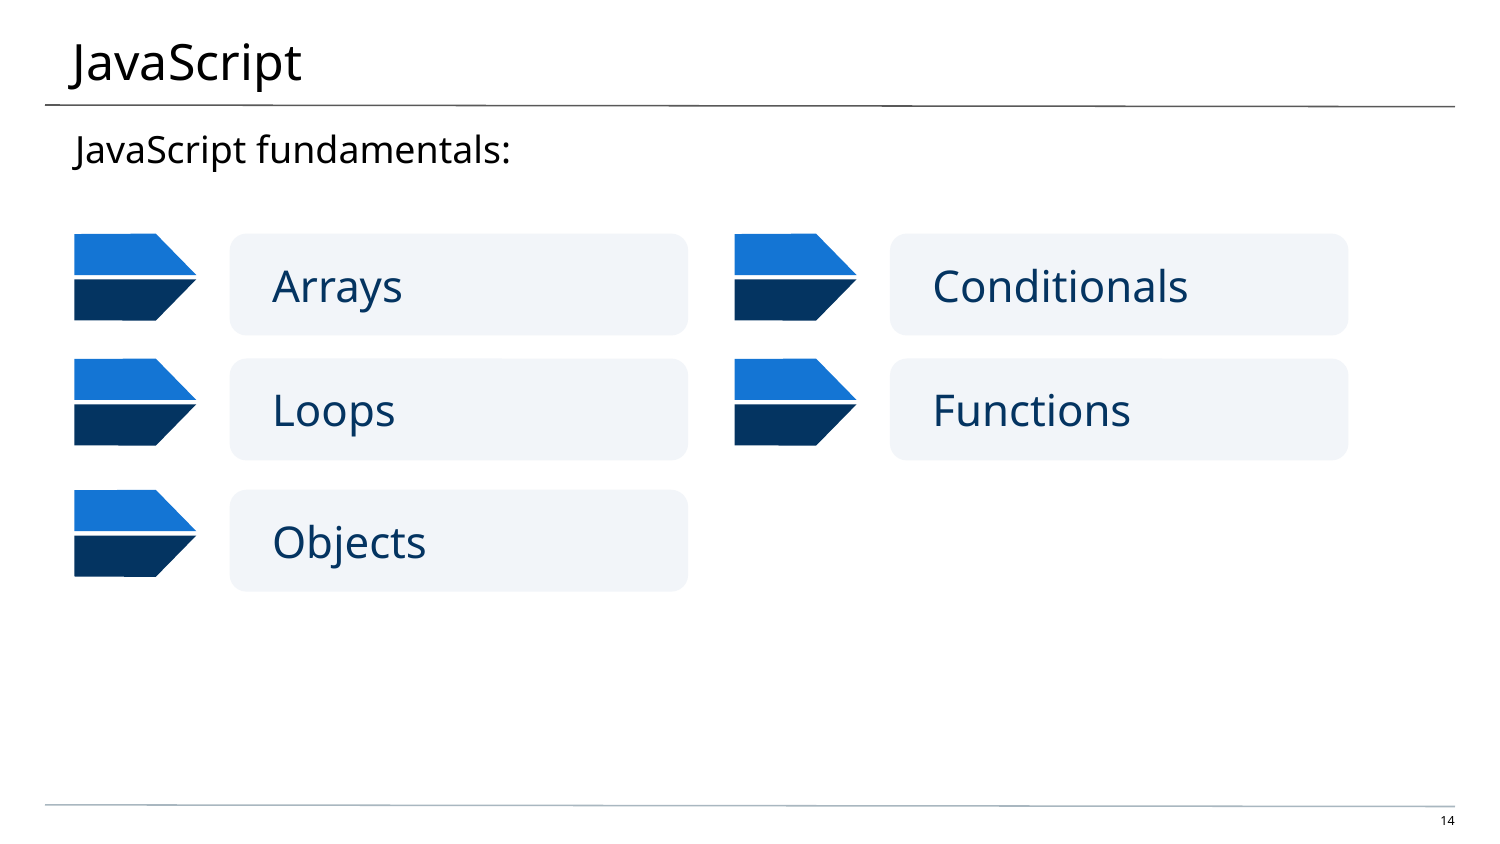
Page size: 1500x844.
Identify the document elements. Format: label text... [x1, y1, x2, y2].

text_box Objects [229, 489, 689, 592]
text_box [734, 404, 857, 446]
subtitle JavaScript fundamentals: [0, 110, 1500, 171]
text_box [74, 358, 197, 400]
text_box [734, 233, 857, 276]
text_box Functions [889, 358, 1349, 461]
text_box [74, 535, 197, 577]
text_box Conditionals [889, 233, 1349, 336]
text_box [74, 489, 197, 532]
text_box [74, 279, 197, 321]
text_box [74, 404, 197, 446]
text_box [734, 279, 857, 321]
text_box [734, 358, 857, 400]
text_box [74, 233, 197, 276]
text_box Loops [229, 358, 689, 461]
text_box Arrays [229, 233, 689, 336]
title JavaScript [0, 0, 1500, 88]
